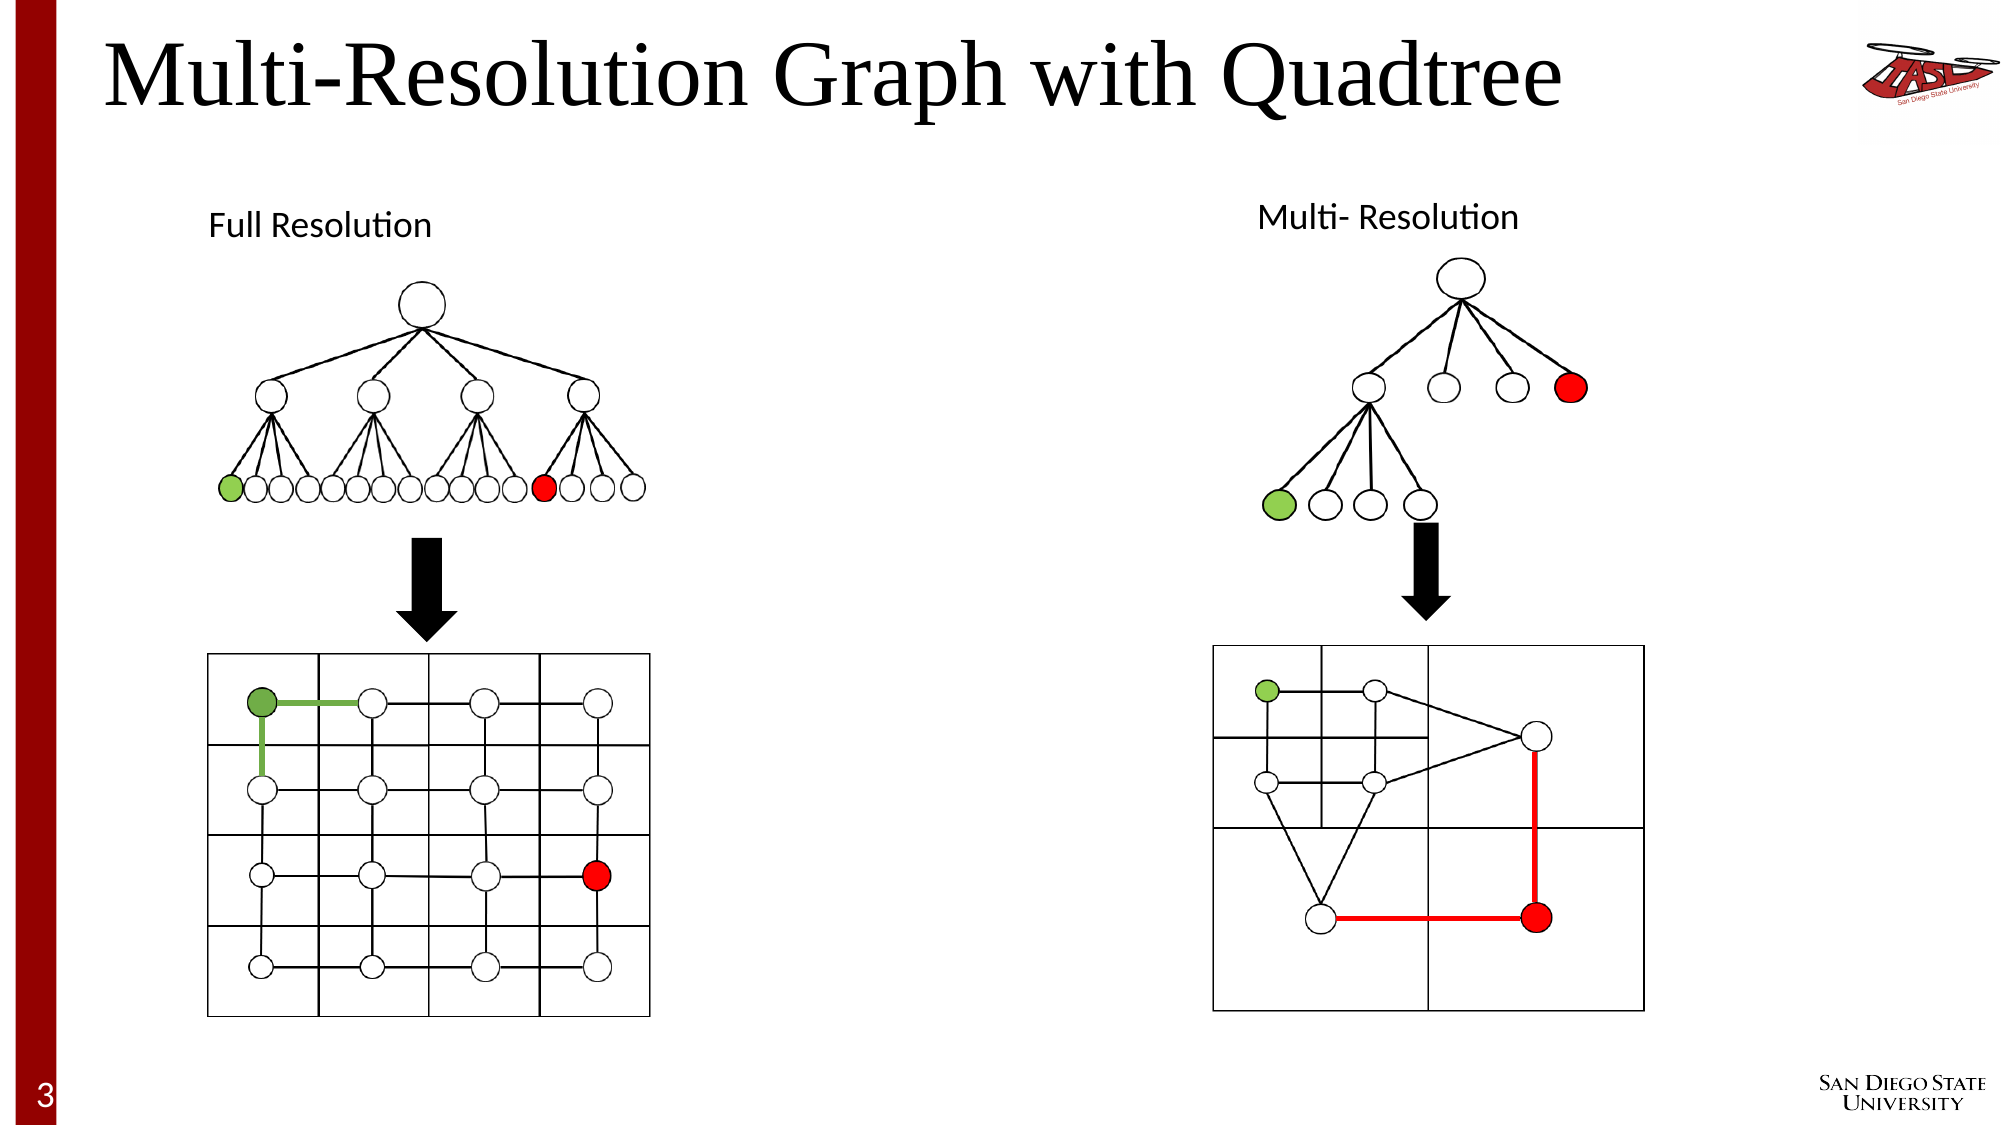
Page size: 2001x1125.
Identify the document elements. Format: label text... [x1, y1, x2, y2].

text_box Full Resolution [193, 192, 633, 253]
text_box [395, 537, 458, 643]
picture [193, 277, 653, 508]
picture [200, 648, 653, 1020]
list Multi-Resolution Graph with Quadtree [88, 16, 1706, 140]
picture [1816, 1068, 1990, 1115]
slide_number 3 [0, 1062, 70, 1123]
picture [1242, 245, 1606, 524]
picture [1858, 0, 2001, 145]
picture [1200, 634, 1653, 1020]
text_box [1400, 524, 1452, 622]
text_box Multi- Resolution [1242, 184, 1681, 245]
